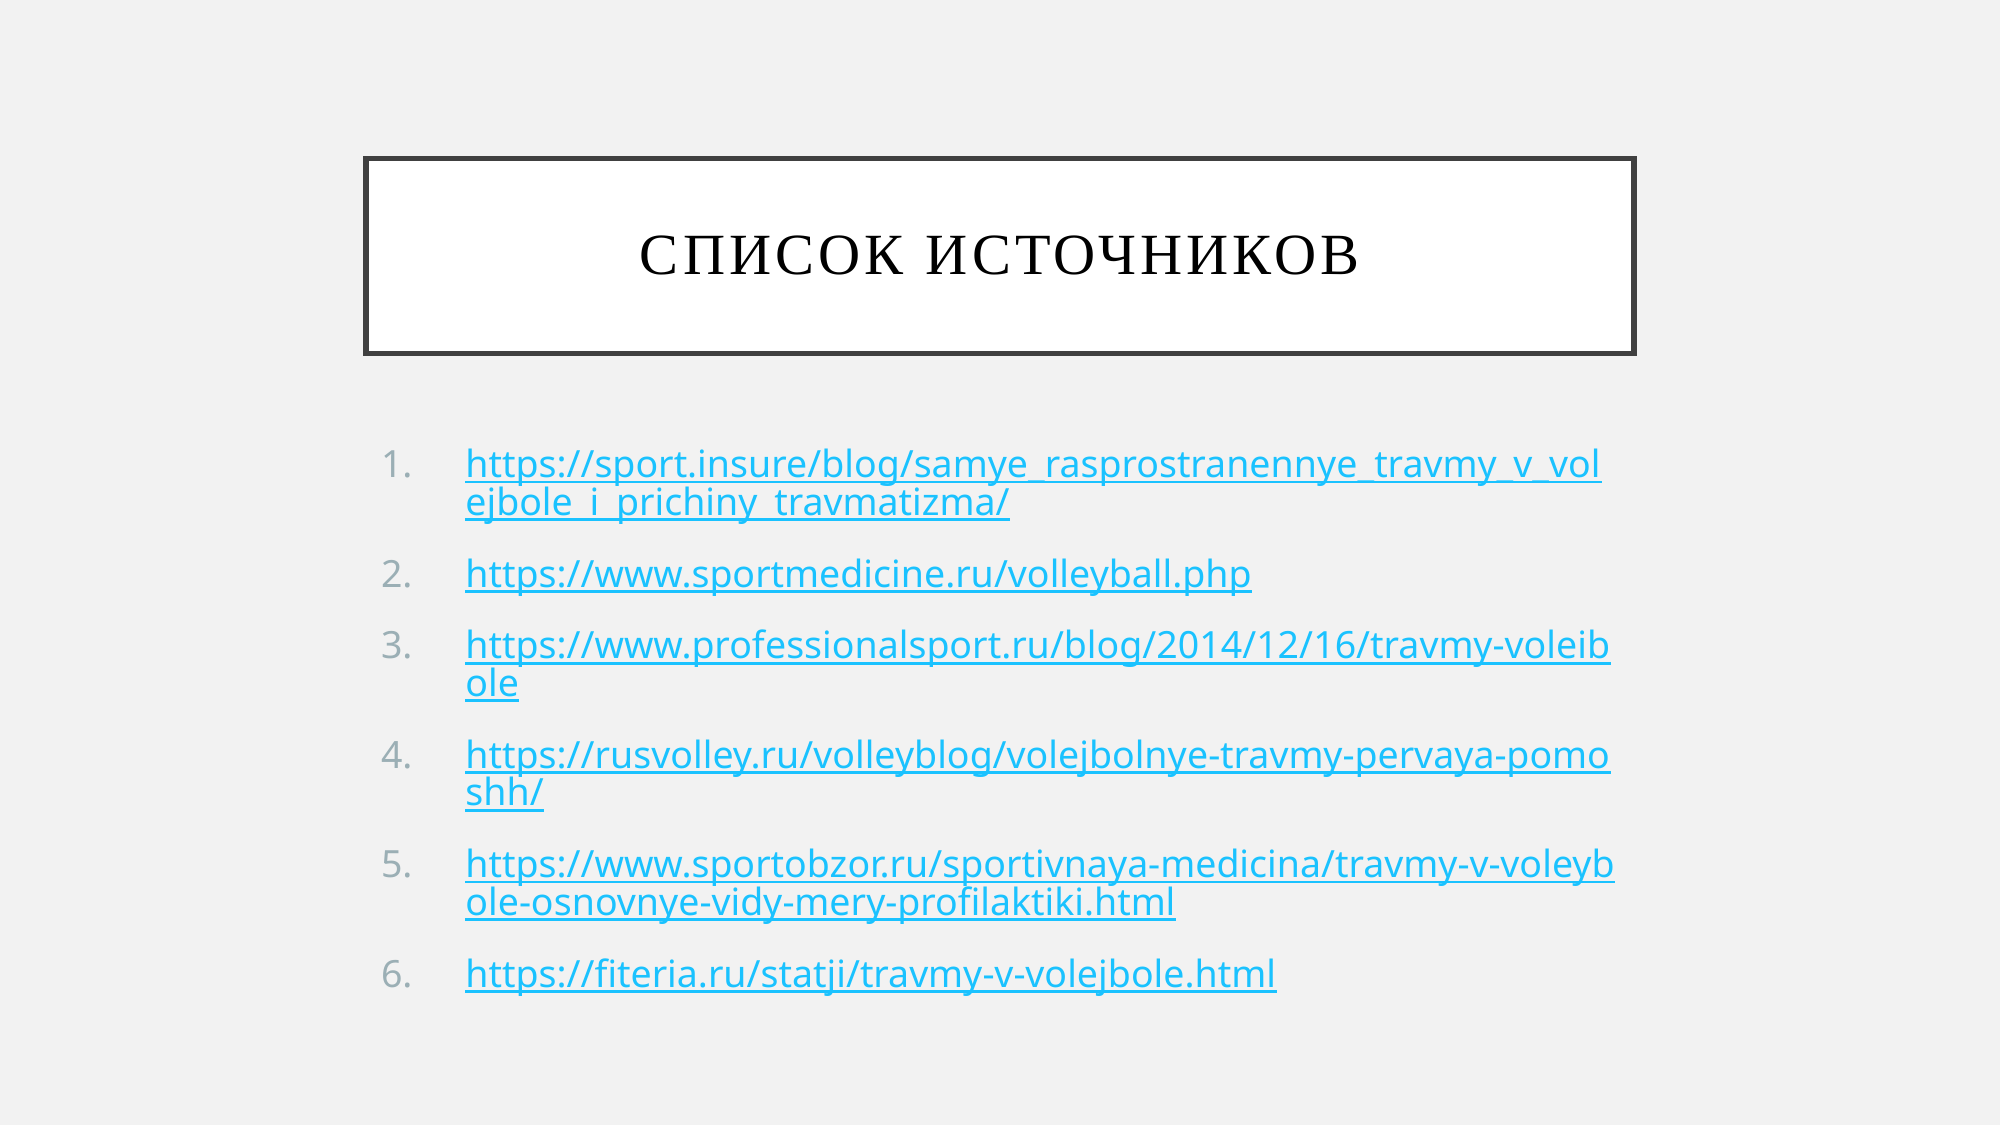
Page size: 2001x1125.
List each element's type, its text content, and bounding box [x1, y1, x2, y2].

list https://sport.insure/blog/samye_rasprostranennye_travmy_v_volejbole_i_prichiny_travmatizma/ https://www.sportmedicine.ru/volleyball.php https://www.professionalsport.ru/blog/2014/12/16/travmy-voleibole https://rusvolley.ru/volleyblog/volejbolnye-travmy-pervaya-pomoshh/ https://www.sportobzor.ru/sportivnaya-medicina/travmy-v-voleybole-osnovnye-vidy-mery-profilaktiki.html https://fiteria.ru/statji/travmy-v-volejbole.html [366, 432, 1634, 942]
title Cписок источников [363, 156, 1637, 356]
